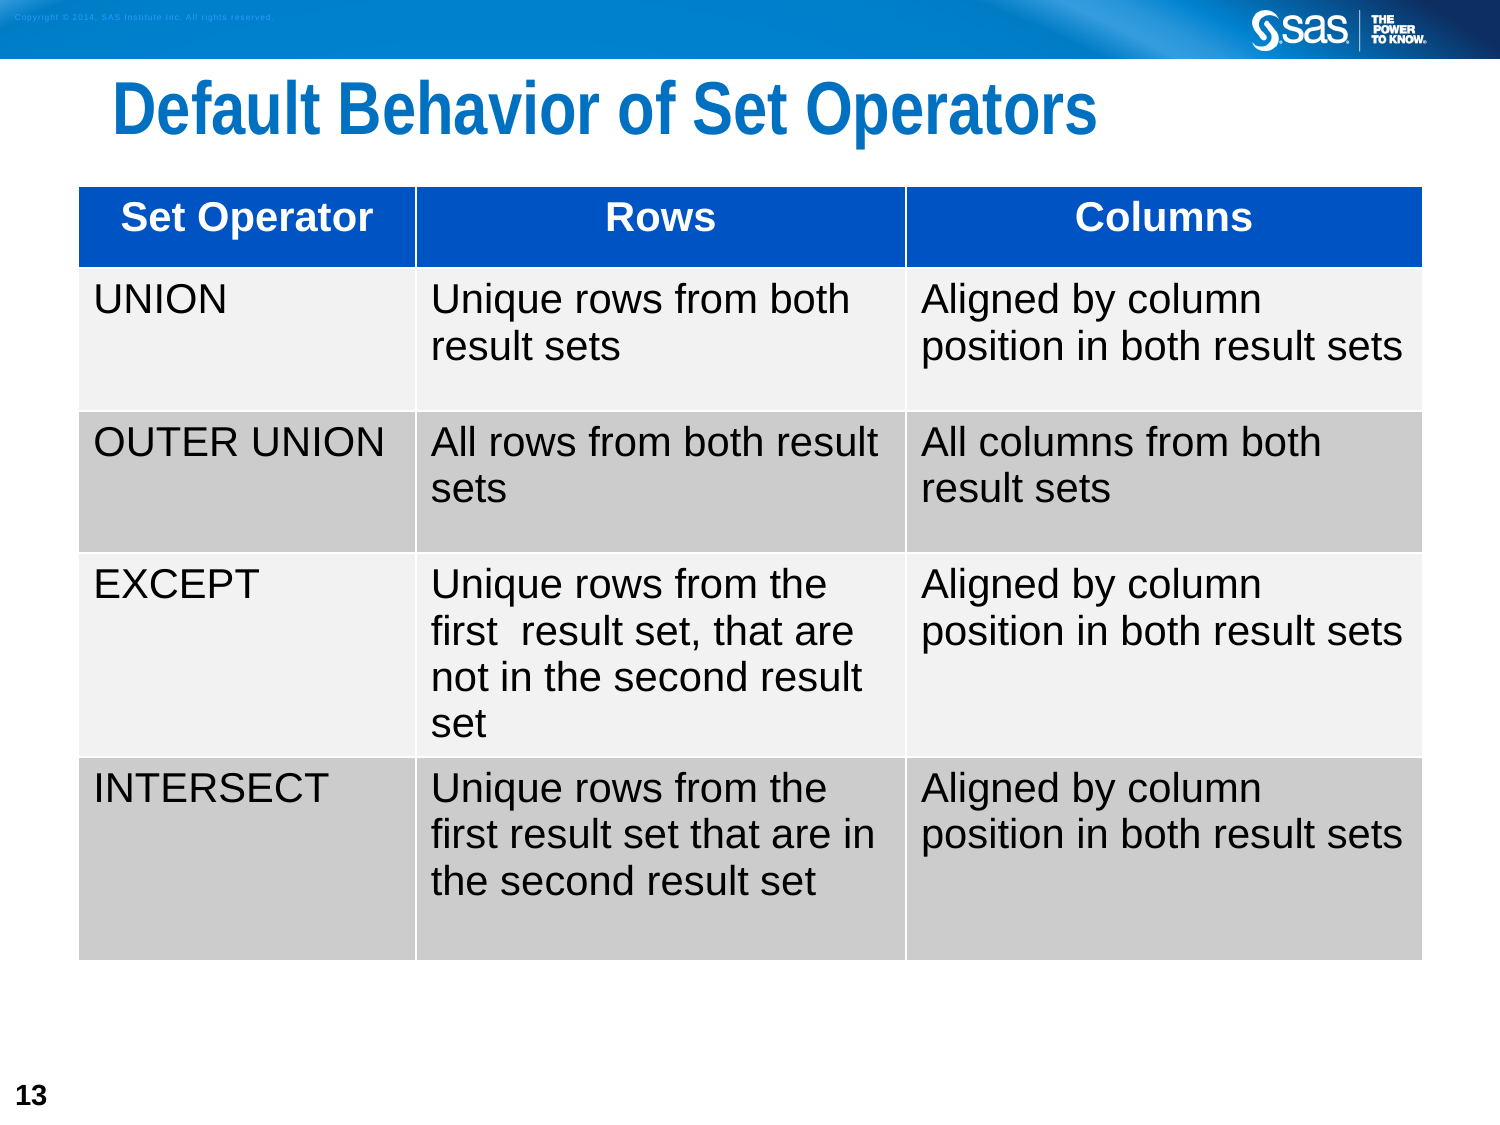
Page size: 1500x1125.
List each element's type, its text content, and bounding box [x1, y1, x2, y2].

table_cell Aligned by column position in both result sets [907, 758, 1422, 960]
table_cell Unique rows from the first result set, that are not in the second result set [417, 554, 905, 756]
table_cell All columns from both result sets [907, 412, 1422, 552]
table_cell All rows from both result sets [417, 412, 905, 552]
table_header Rows [417, 187, 905, 267]
picture [0, 0, 1500, 59]
table_header Set Operator [79, 187, 415, 267]
table_cell OUTER UNION [79, 412, 415, 552]
table_cell Aligned by column position in both result sets [907, 554, 1422, 756]
table_cell Unique rows from the first result set that are in the second result set [417, 758, 905, 960]
table_cell INTERSECT [79, 758, 415, 960]
table_cell EXCEPT [79, 554, 415, 756]
table_cell Unique rows from both result sets [417, 269, 905, 410]
title Default Behavior of Set Operators [112, 75, 1500, 187]
table_cell UNION [79, 269, 415, 410]
table_header Columns [907, 187, 1422, 267]
table_cell Aligned by column position in both result sets [907, 269, 1422, 410]
